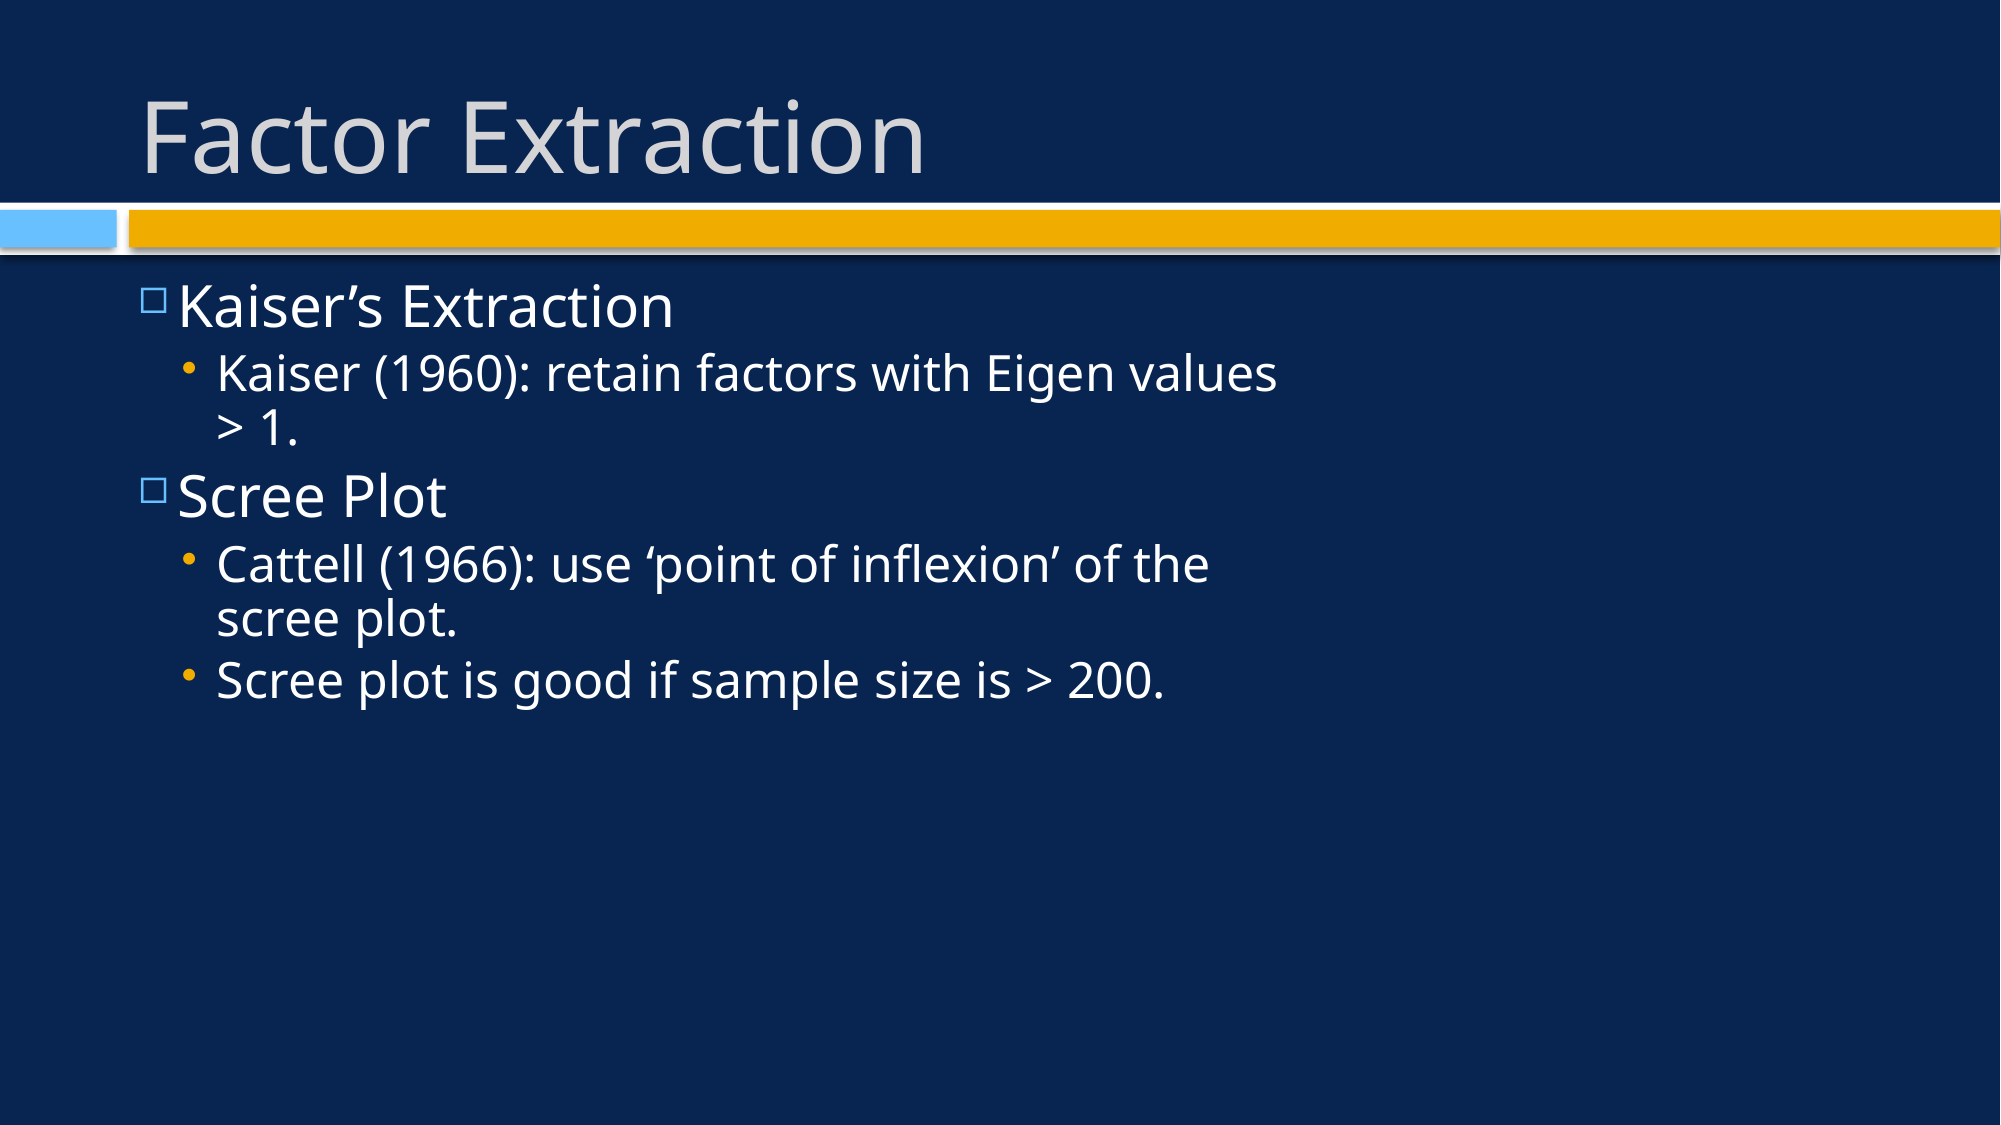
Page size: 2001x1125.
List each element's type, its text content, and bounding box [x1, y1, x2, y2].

list Kaiser’s Extraction Kaiser (1960): retain factors with Eigen values > 1. Scree Plot Cattell (1966): use ‘point of inflexion’ of the scree plot. Scree plot is good if sample size is > 200. [122, 269, 1296, 1044]
title Factor Extraction [122, 51, 1292, 215]
